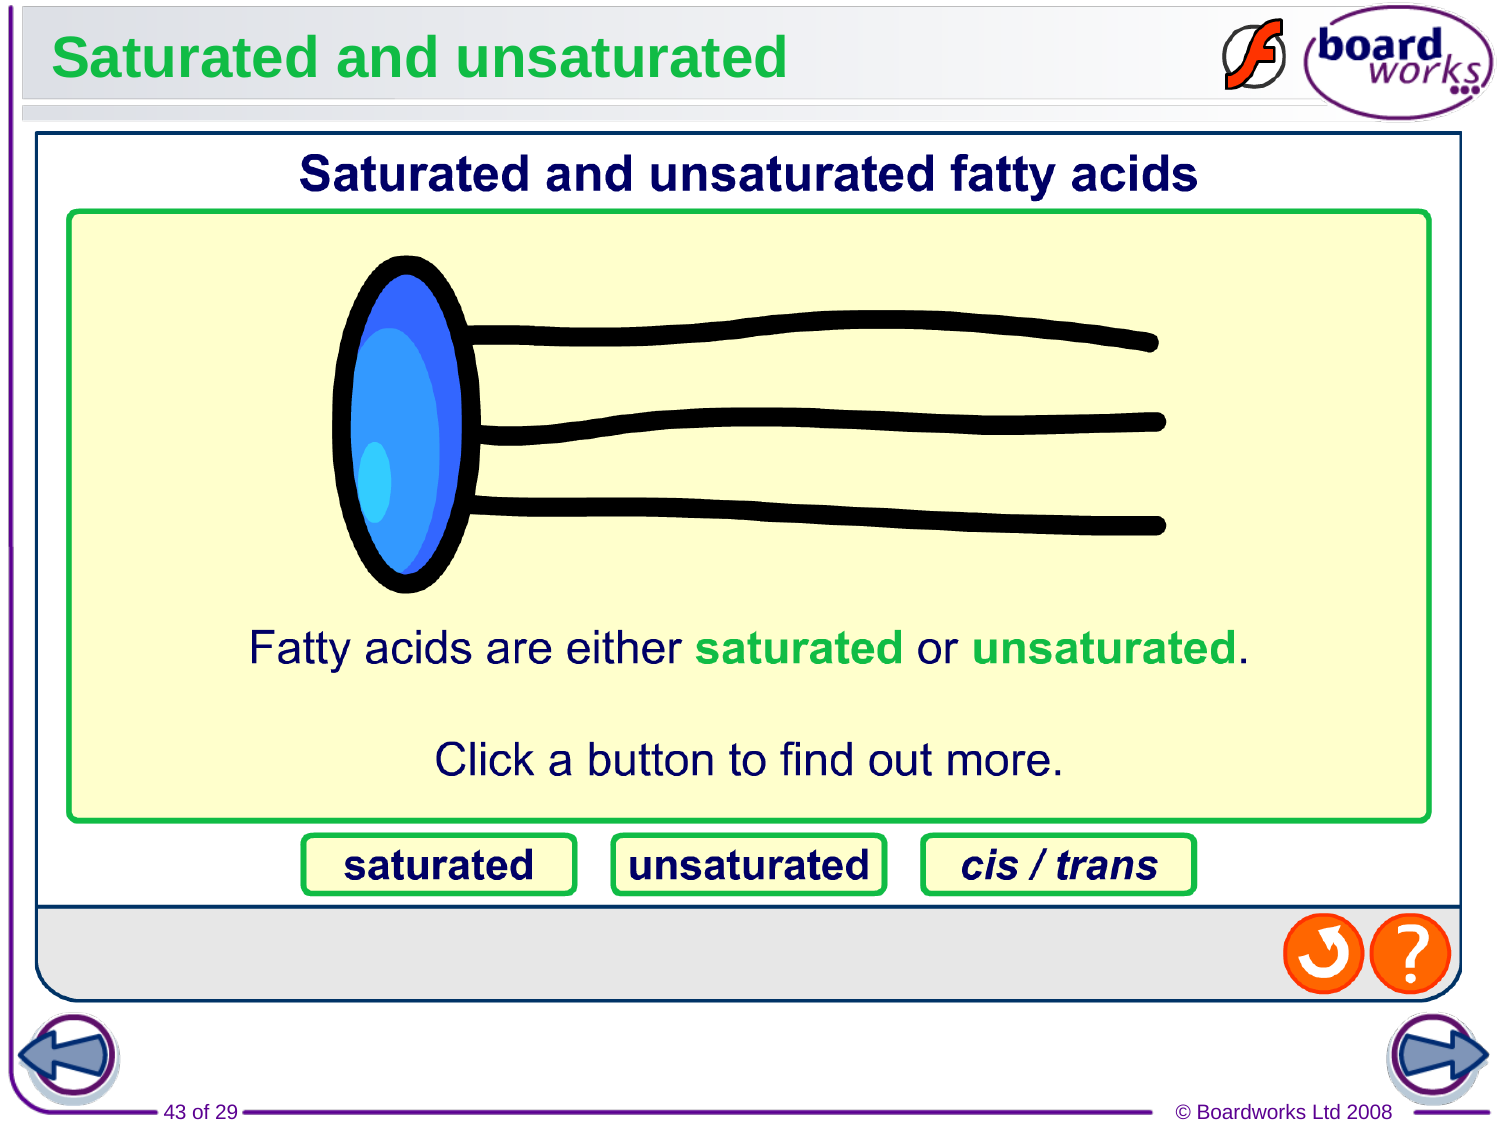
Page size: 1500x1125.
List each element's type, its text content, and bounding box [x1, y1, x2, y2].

picture [0, 0, 1500, 1125]
title Saturated and unsaturated [36, 8, 1225, 100]
